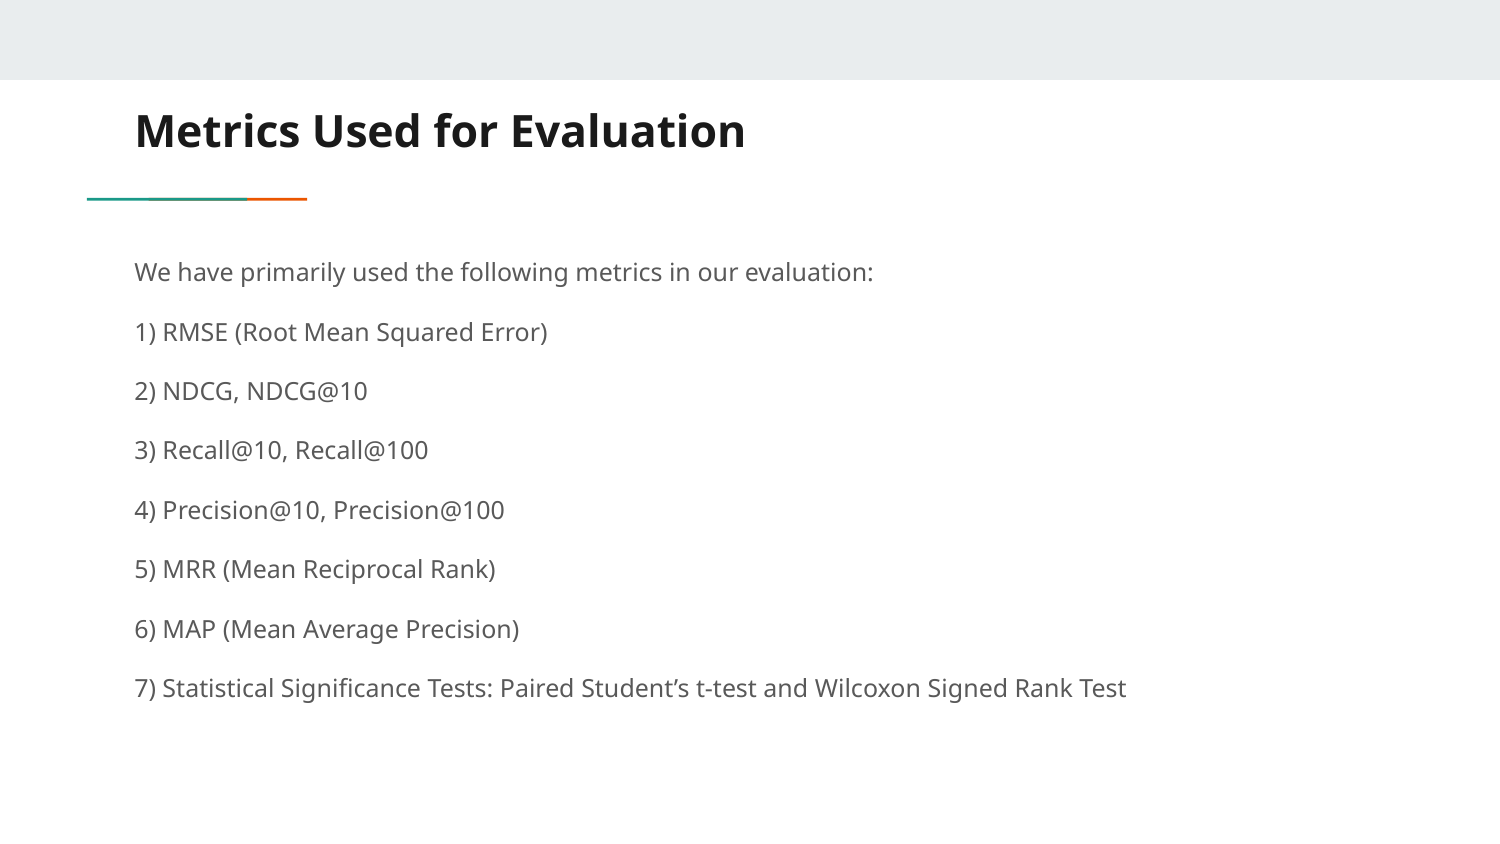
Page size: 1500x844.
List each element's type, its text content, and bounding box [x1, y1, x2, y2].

title Metrics Used for Evaluation [119, 88, 1381, 177]
list We have primarily used the following metrics in our evaluation: 1) RMSE (Root Mean Squared Error) 2) NDCG, NDCG@10 3) Recall@10, Recall@100 4) Precision@10, Precision@100 5) MRR (Mean Reciprocal Rank) 6) MAP (Mean Average Precision) 7) Statistical Significance Tests: Paired Student’s t-test and Wilcoxon Signed Rank Test [119, 237, 1381, 813]
